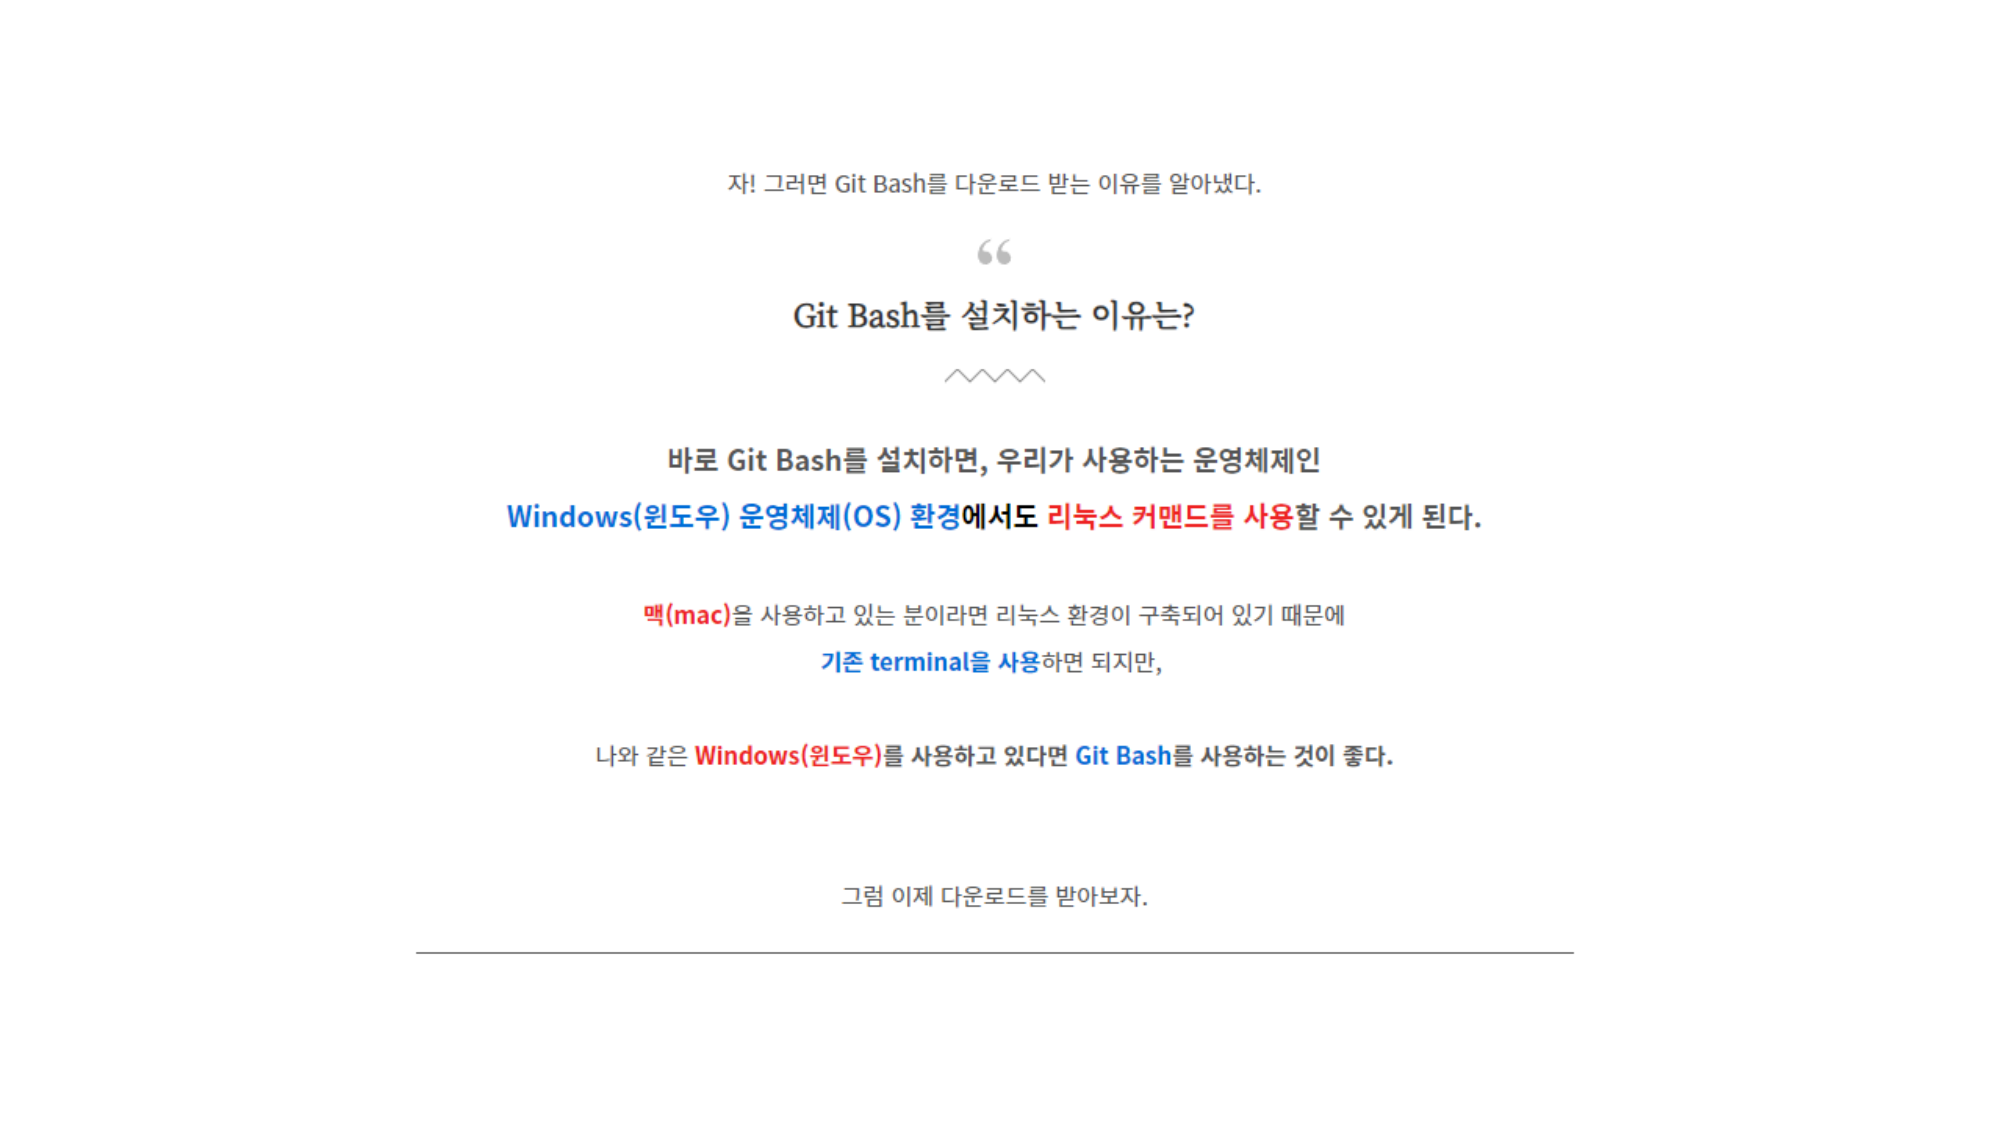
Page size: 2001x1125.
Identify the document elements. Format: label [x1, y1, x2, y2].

picture [407, 135, 1593, 990]
